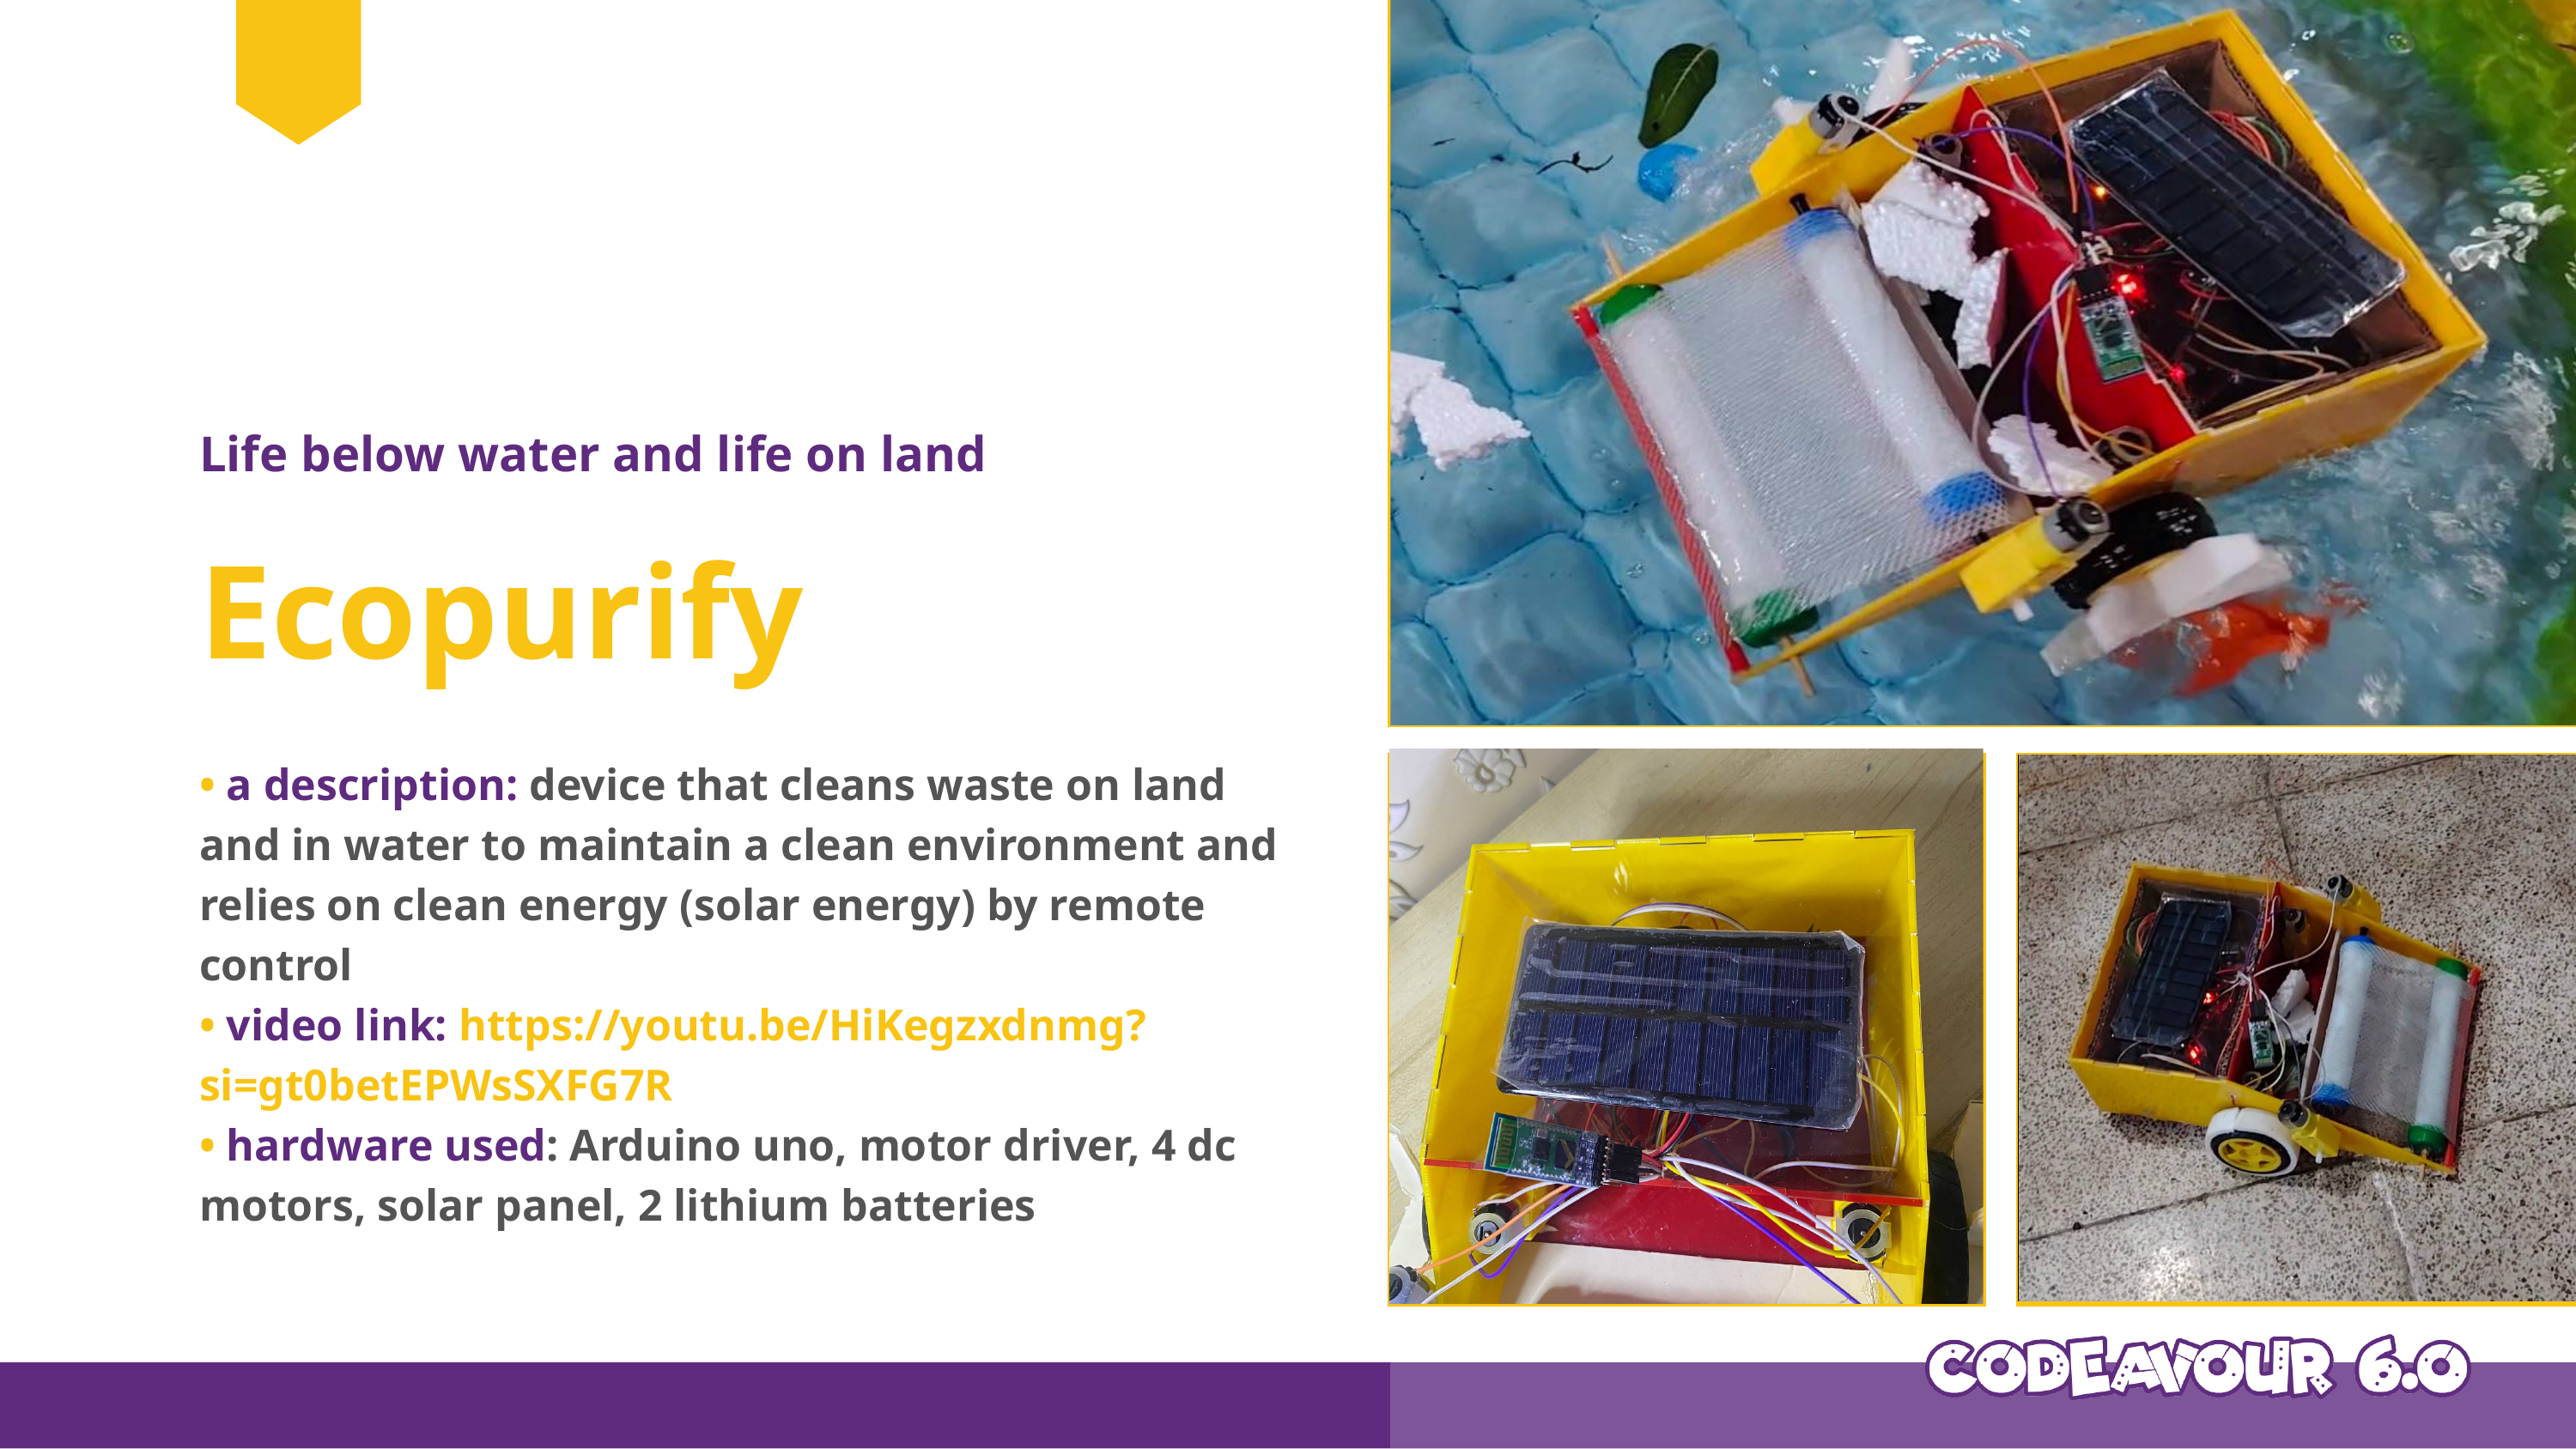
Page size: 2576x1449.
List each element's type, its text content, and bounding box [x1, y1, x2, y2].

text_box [1391, 1361, 2576, 1449]
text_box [0, 1361, 1391, 1449]
picture [1390, 0, 2576, 725]
text_box • a description: device that cleans waste on land and in water to maintain a clean environment and relies on clean energy (solar energy) by remote control • video link: https://youtu.be/HiKegzxdnmg?si=gt0betEPWsSXFG7R • hardware used: Arduino uno, motor driver, 4 dc motors, solar panel, 2 lithium batteries [199, 749, 1319, 1230]
picture [2018, 755, 2576, 1301]
text_box Ecopurify [199, 504, 1156, 685]
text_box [235, 0, 361, 145]
text_box [1924, 1334, 2472, 1361]
text_box Life below water and life on land [199, 414, 993, 482]
picture [1388, 748, 1984, 1304]
